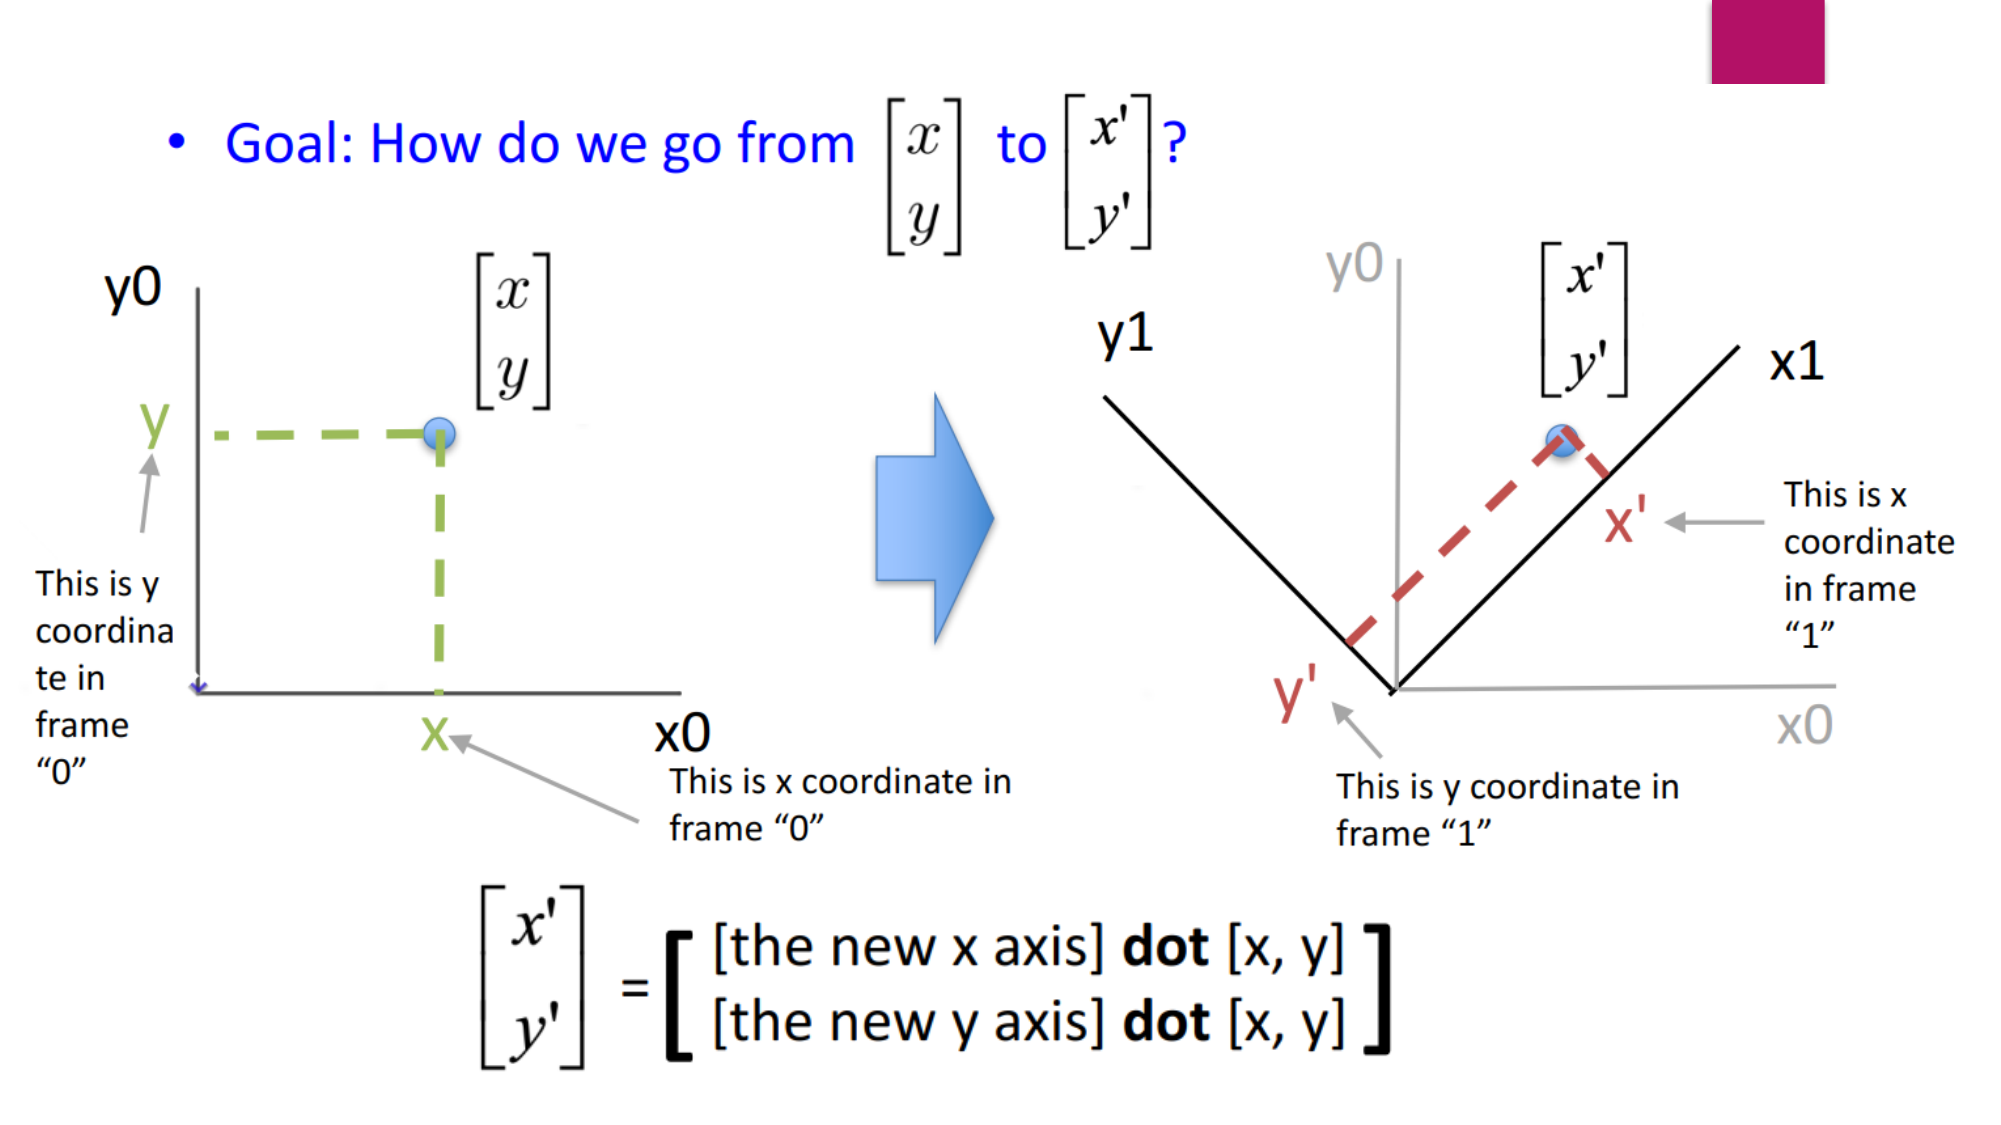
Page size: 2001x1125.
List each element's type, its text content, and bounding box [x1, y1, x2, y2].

slide_number 20 [1698, 48, 1836, 83]
picture [0, 84, 1971, 1125]
